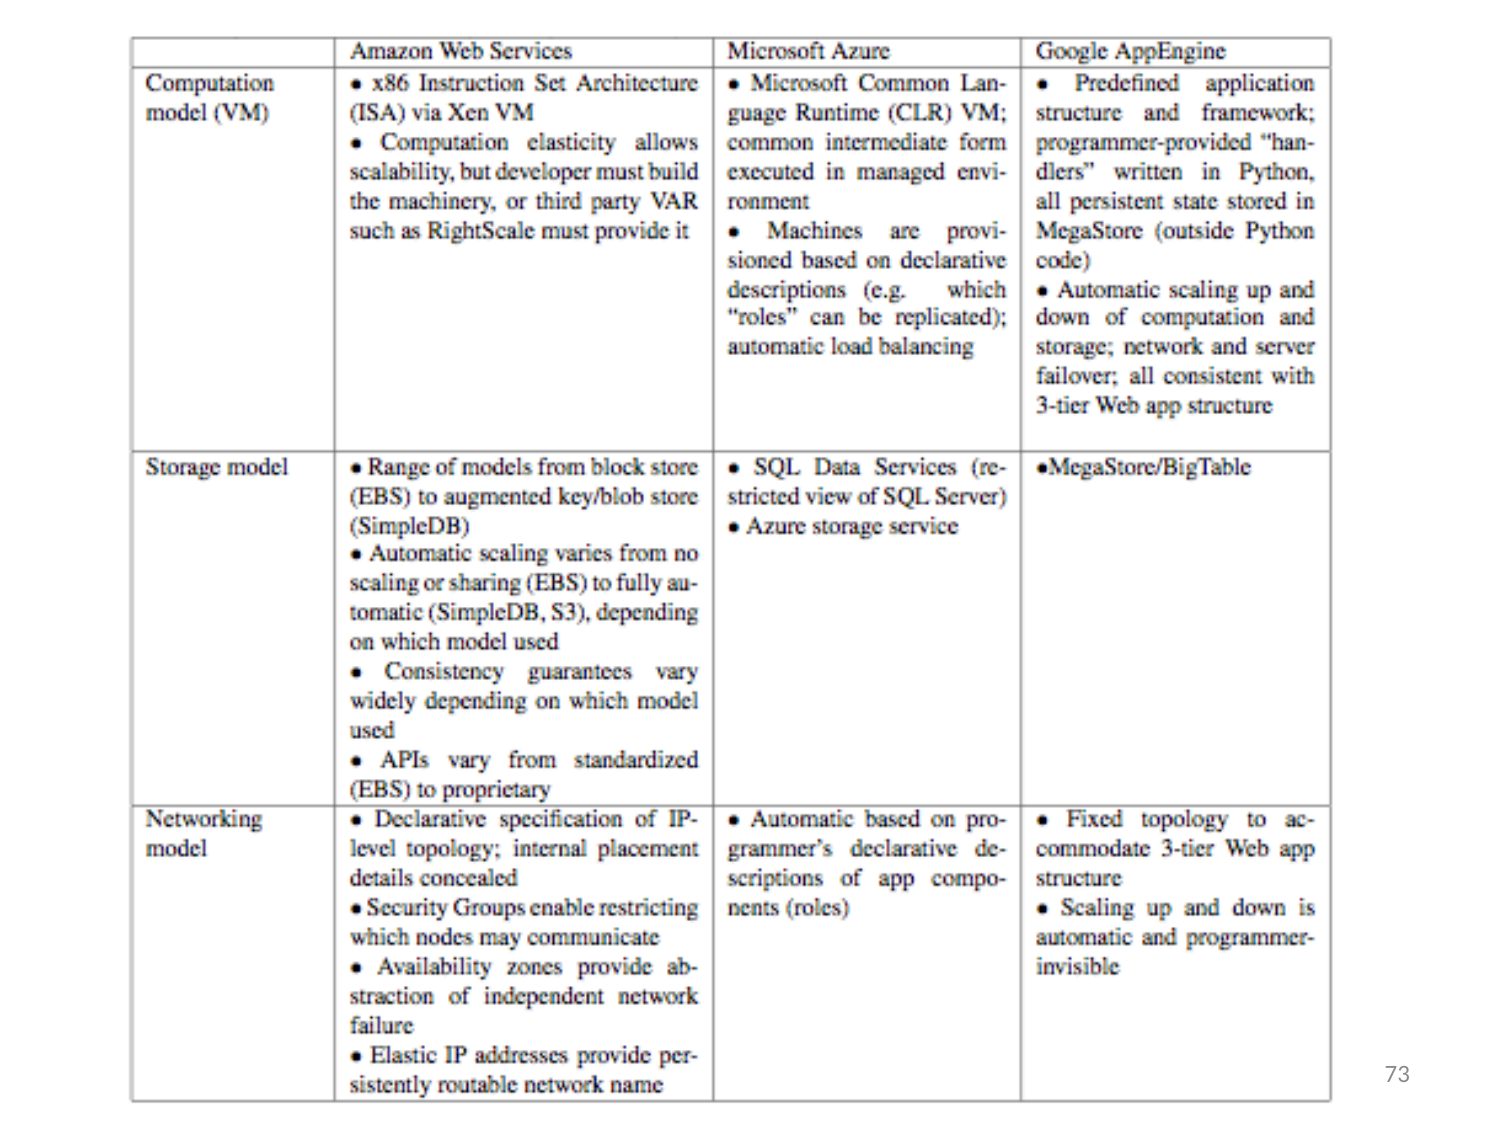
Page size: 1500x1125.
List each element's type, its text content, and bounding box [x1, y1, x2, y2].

picture [124, 35, 1345, 1113]
slide_number 73 [1347, 1042, 1425, 1103]
